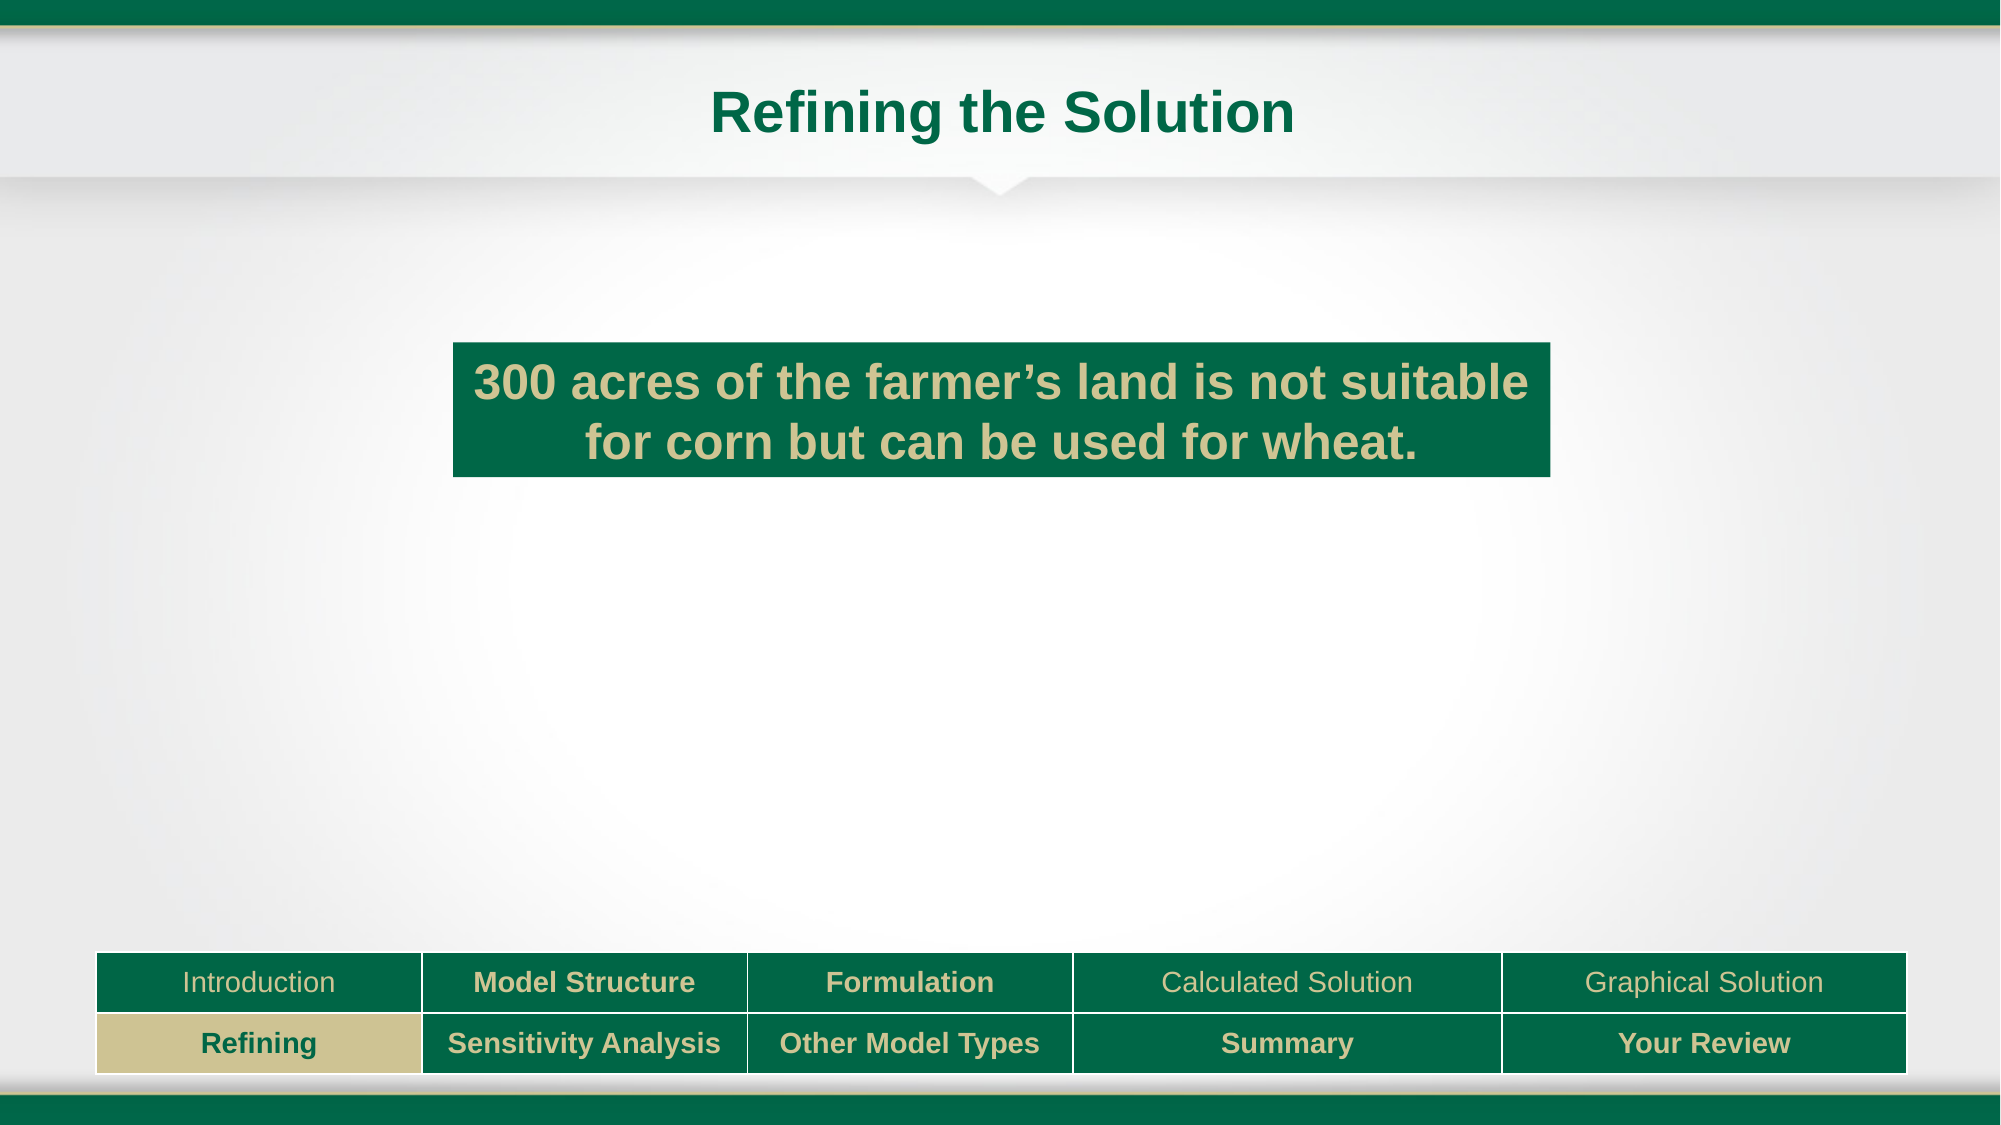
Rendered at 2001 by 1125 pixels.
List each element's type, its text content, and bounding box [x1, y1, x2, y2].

picture [0, 0, 2001, 1125]
table_cell Sensitivity Analysis [423, 1014, 747, 1073]
table_cell Other Model Types [748, 1014, 1072, 1073]
table_header Model Structure [423, 953, 747, 1012]
table_cell Summary [1074, 1014, 1501, 1073]
table_cell Refining [97, 1014, 421, 1073]
title Refining the Solution [366, 66, 1642, 180]
table_header Formulation [748, 953, 1072, 1012]
table_header Introduction [97, 953, 421, 1012]
table_header Calculated Solution [1074, 953, 1501, 1012]
text_box 300 acres of the farmer’s land is not suitable for corn but can be used for wheat. [453, 342, 1551, 478]
table_cell Your Review [1503, 1014, 1906, 1073]
table_header Graphical Solution [1503, 953, 1906, 1012]
